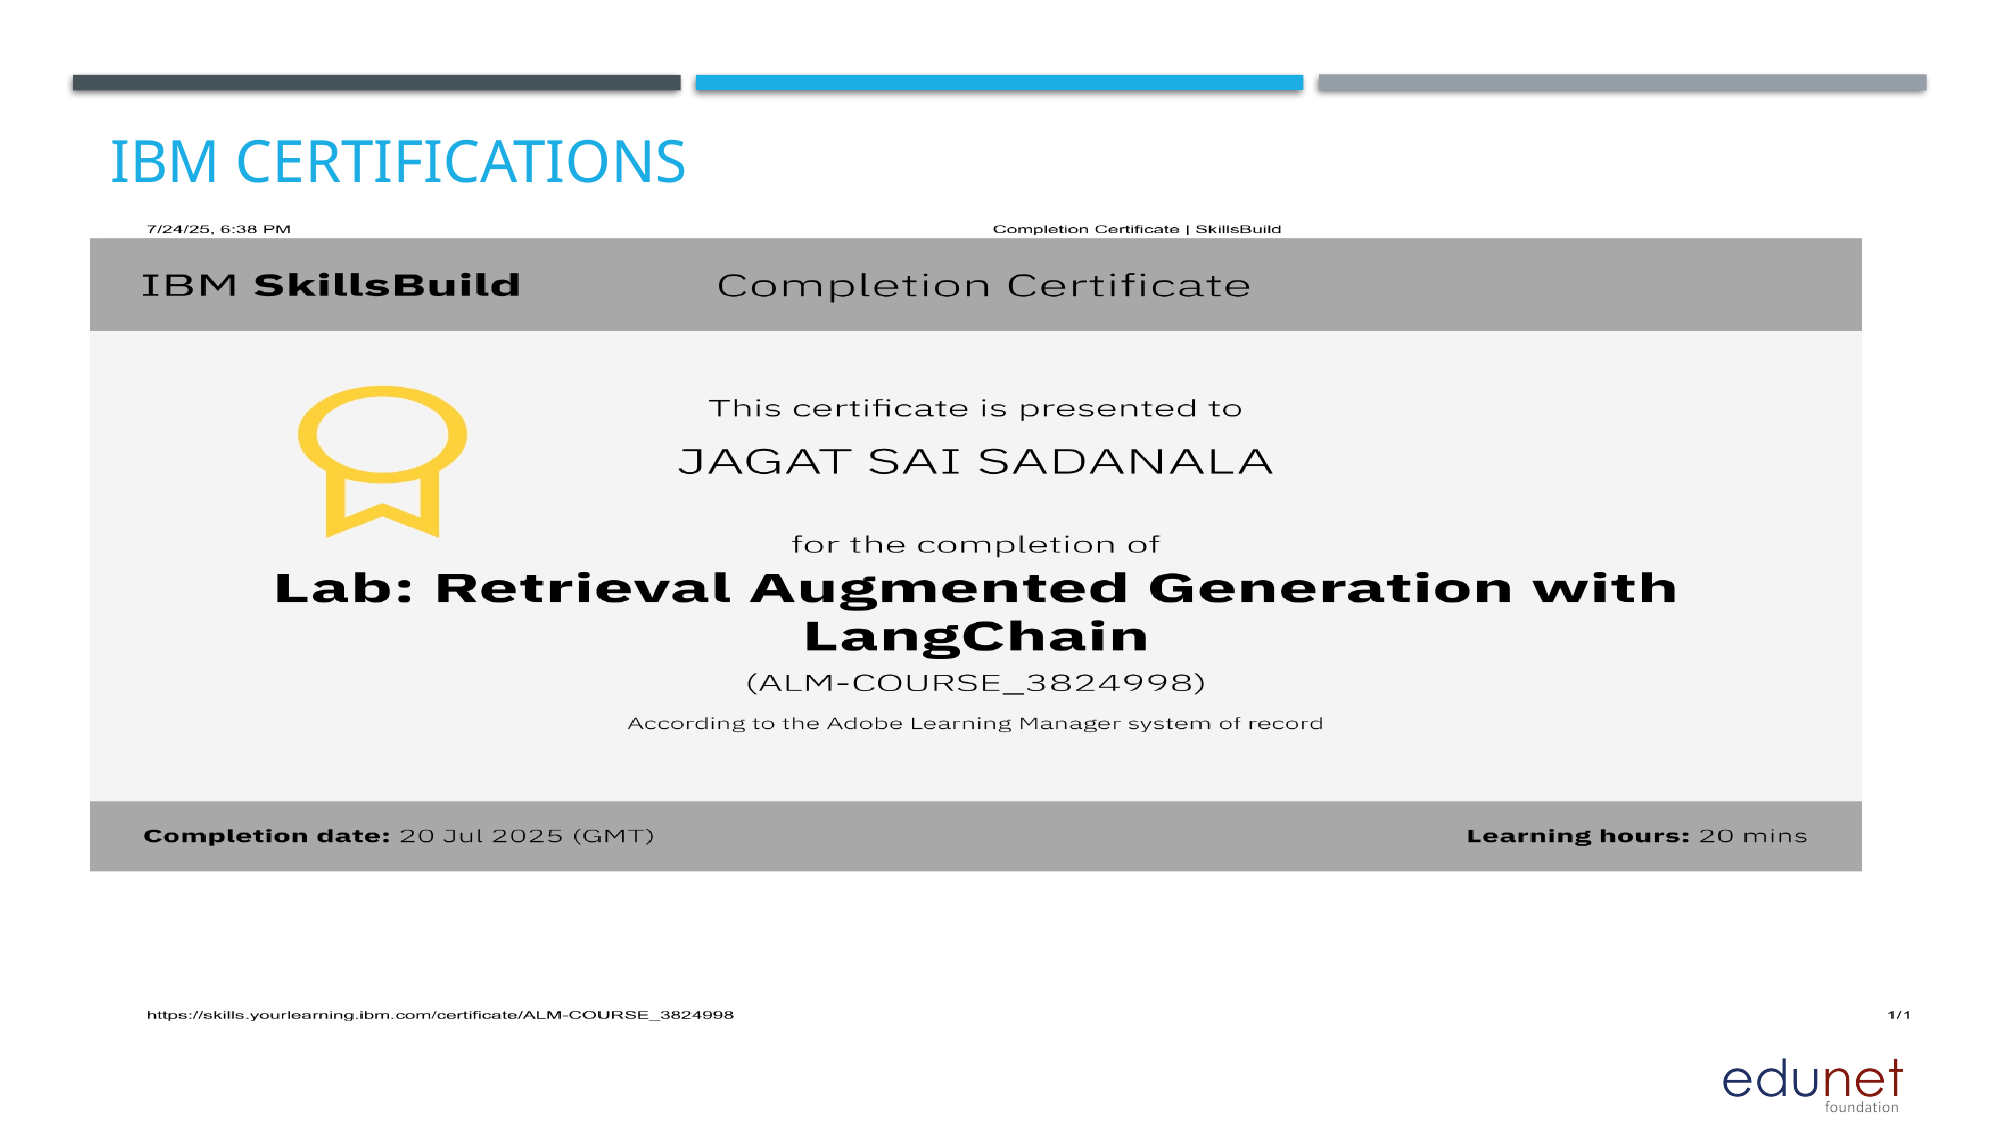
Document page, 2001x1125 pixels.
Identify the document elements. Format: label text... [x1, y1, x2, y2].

title IBM Certifications [95, 115, 1905, 201]
picture [1719, 1056, 1905, 1116]
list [90, 201, 1969, 1041]
